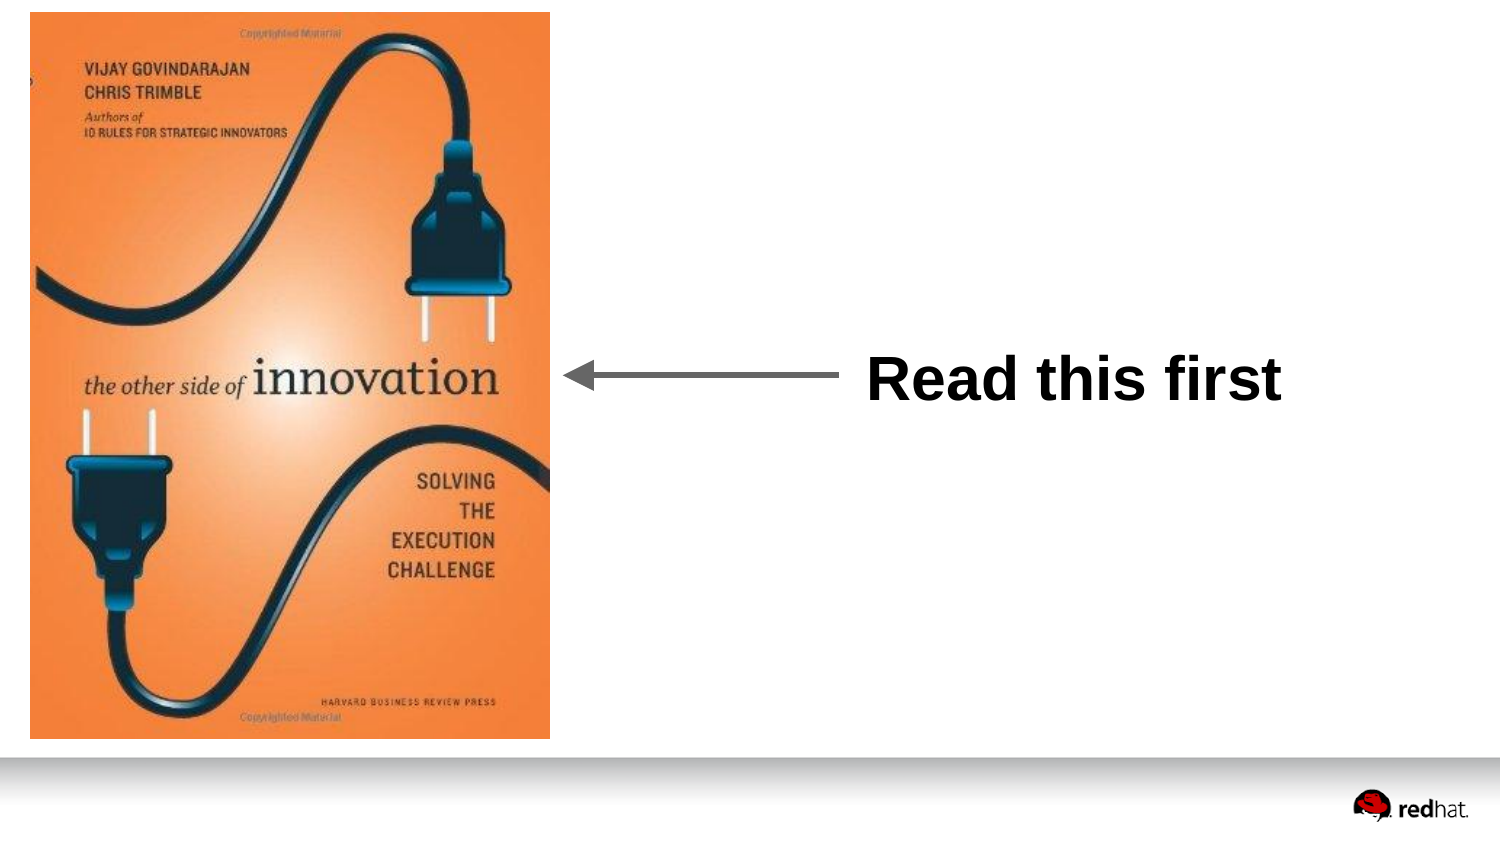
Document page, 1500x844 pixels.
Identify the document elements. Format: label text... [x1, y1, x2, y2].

text_box Read this first [851, 322, 1355, 428]
picture [0, 0, 1500, 844]
